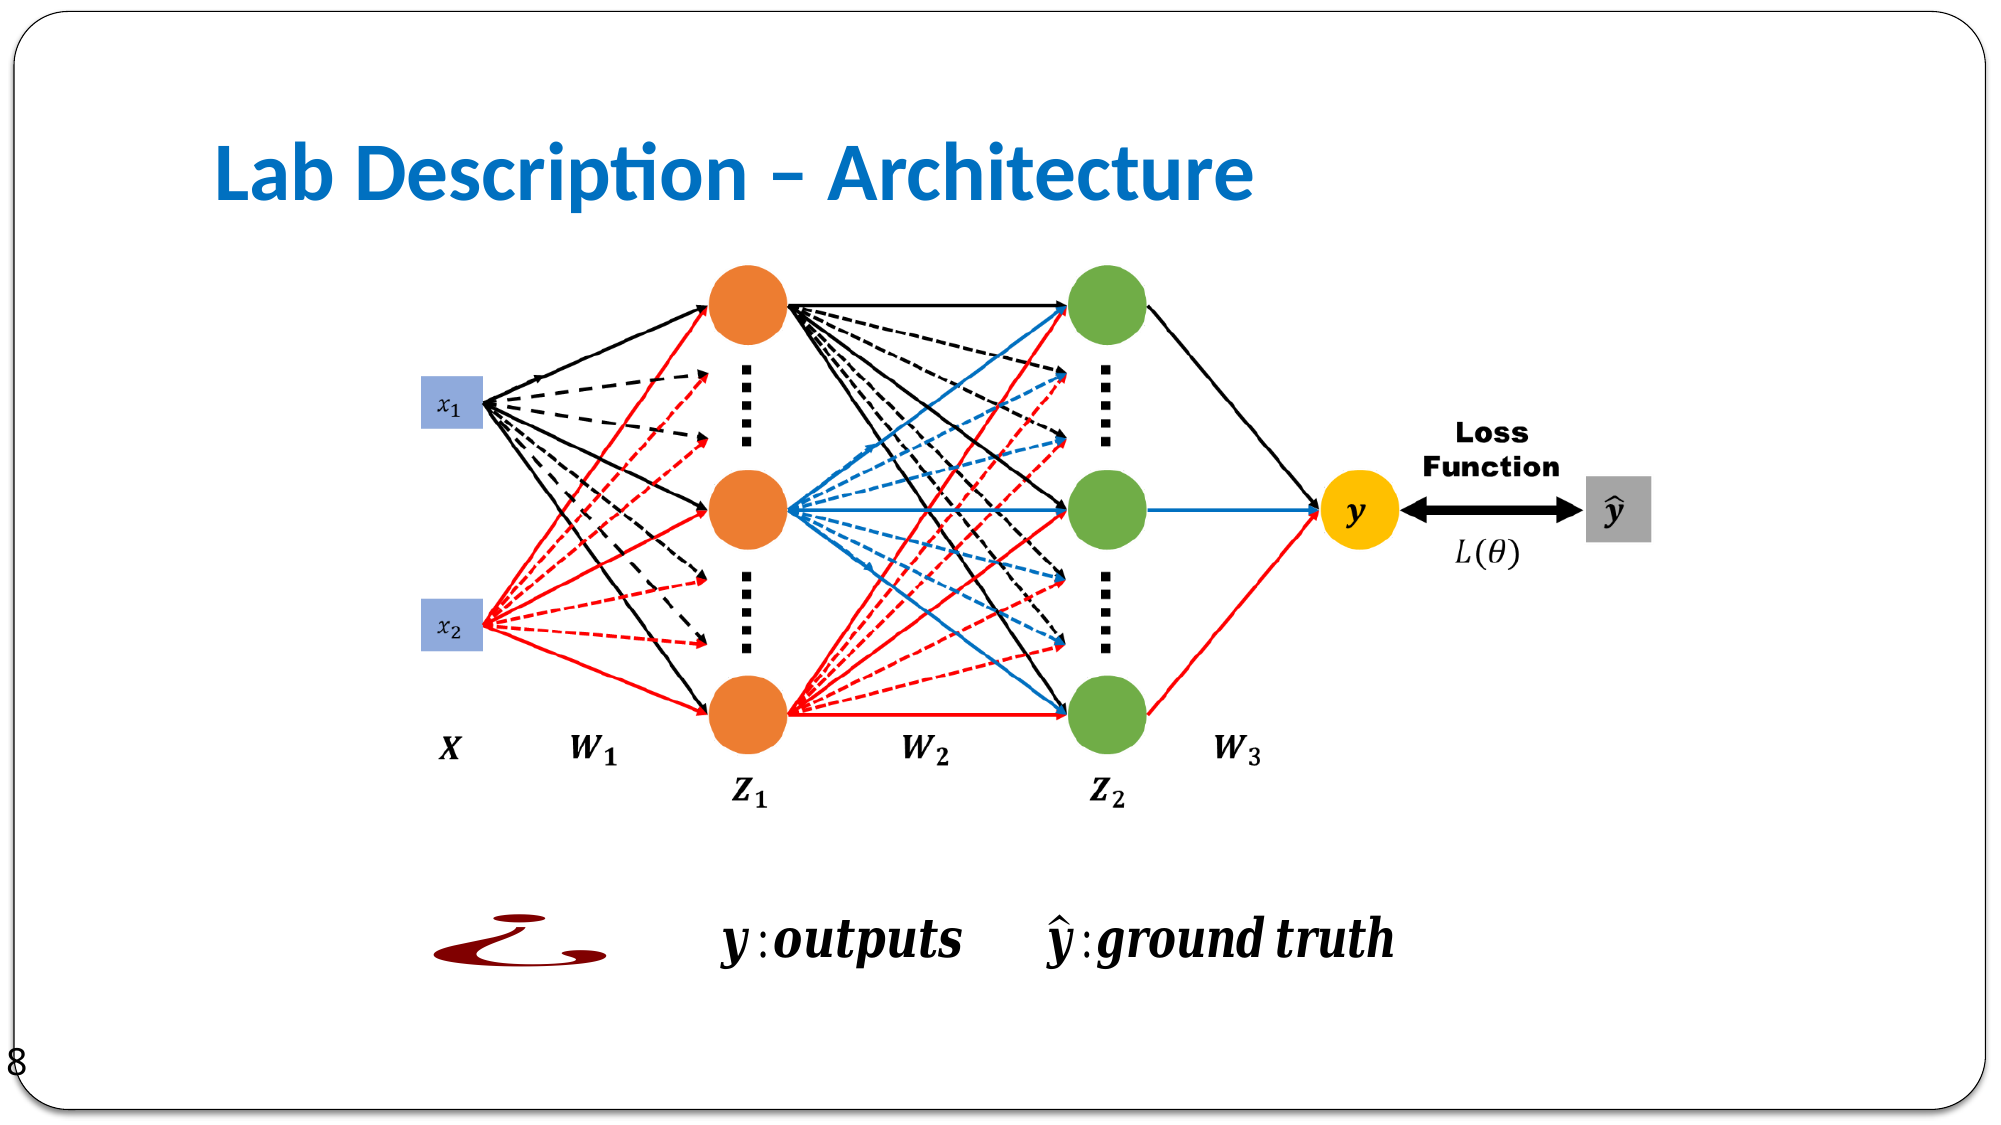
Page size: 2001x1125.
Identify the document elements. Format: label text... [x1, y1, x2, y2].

picture [421, 263, 1664, 816]
title Lab Description – Architecture [200, 45, 1900, 233]
